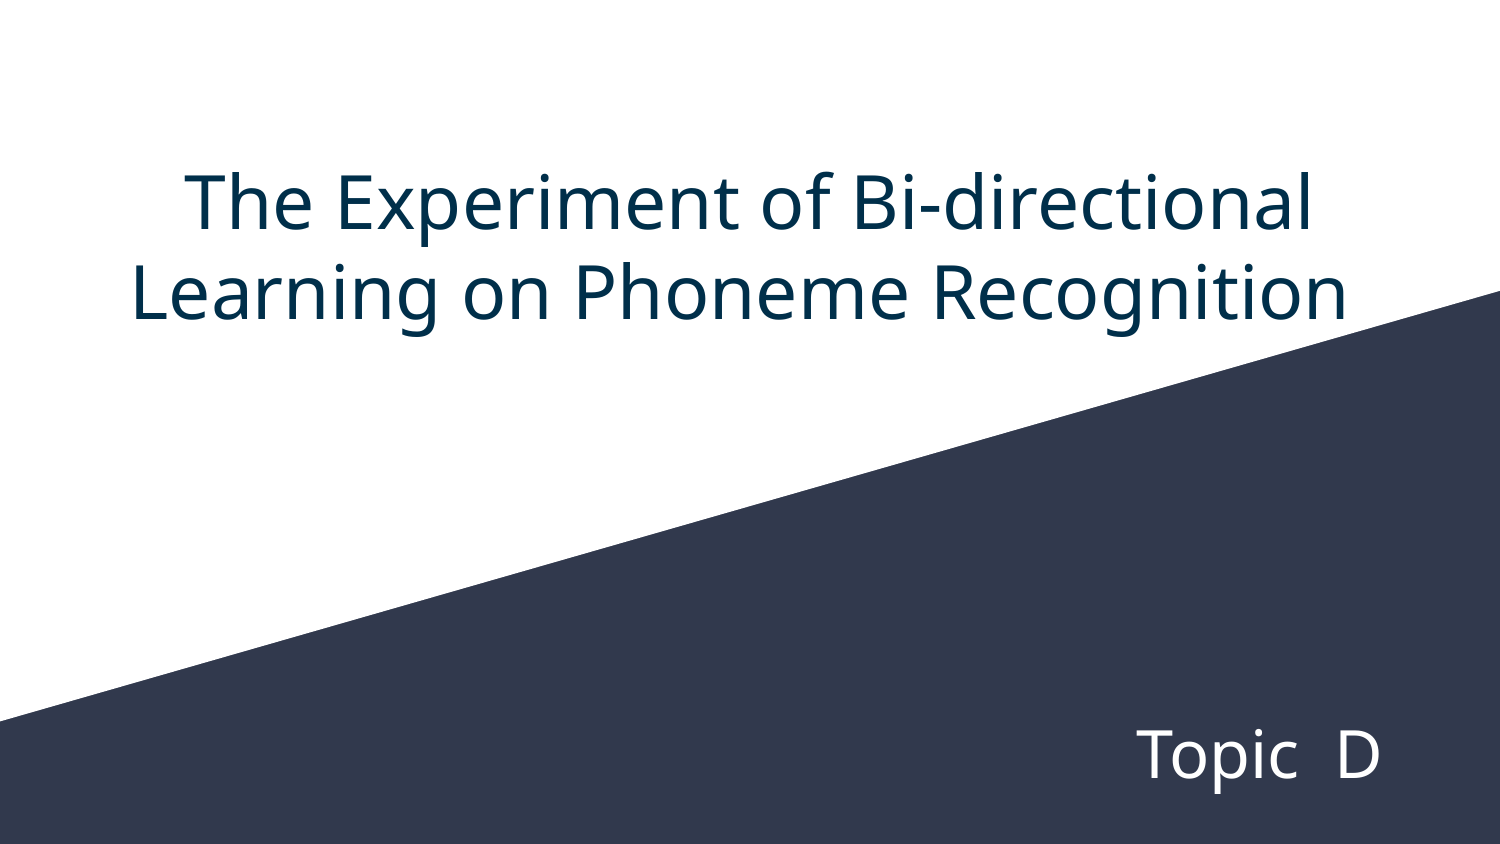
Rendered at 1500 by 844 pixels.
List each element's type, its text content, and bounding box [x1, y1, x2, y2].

title The Experiment of Bi-directional Learning on Phoneme Recognition [111, 139, 1389, 433]
text_box Topic D [1122, 704, 1399, 800]
